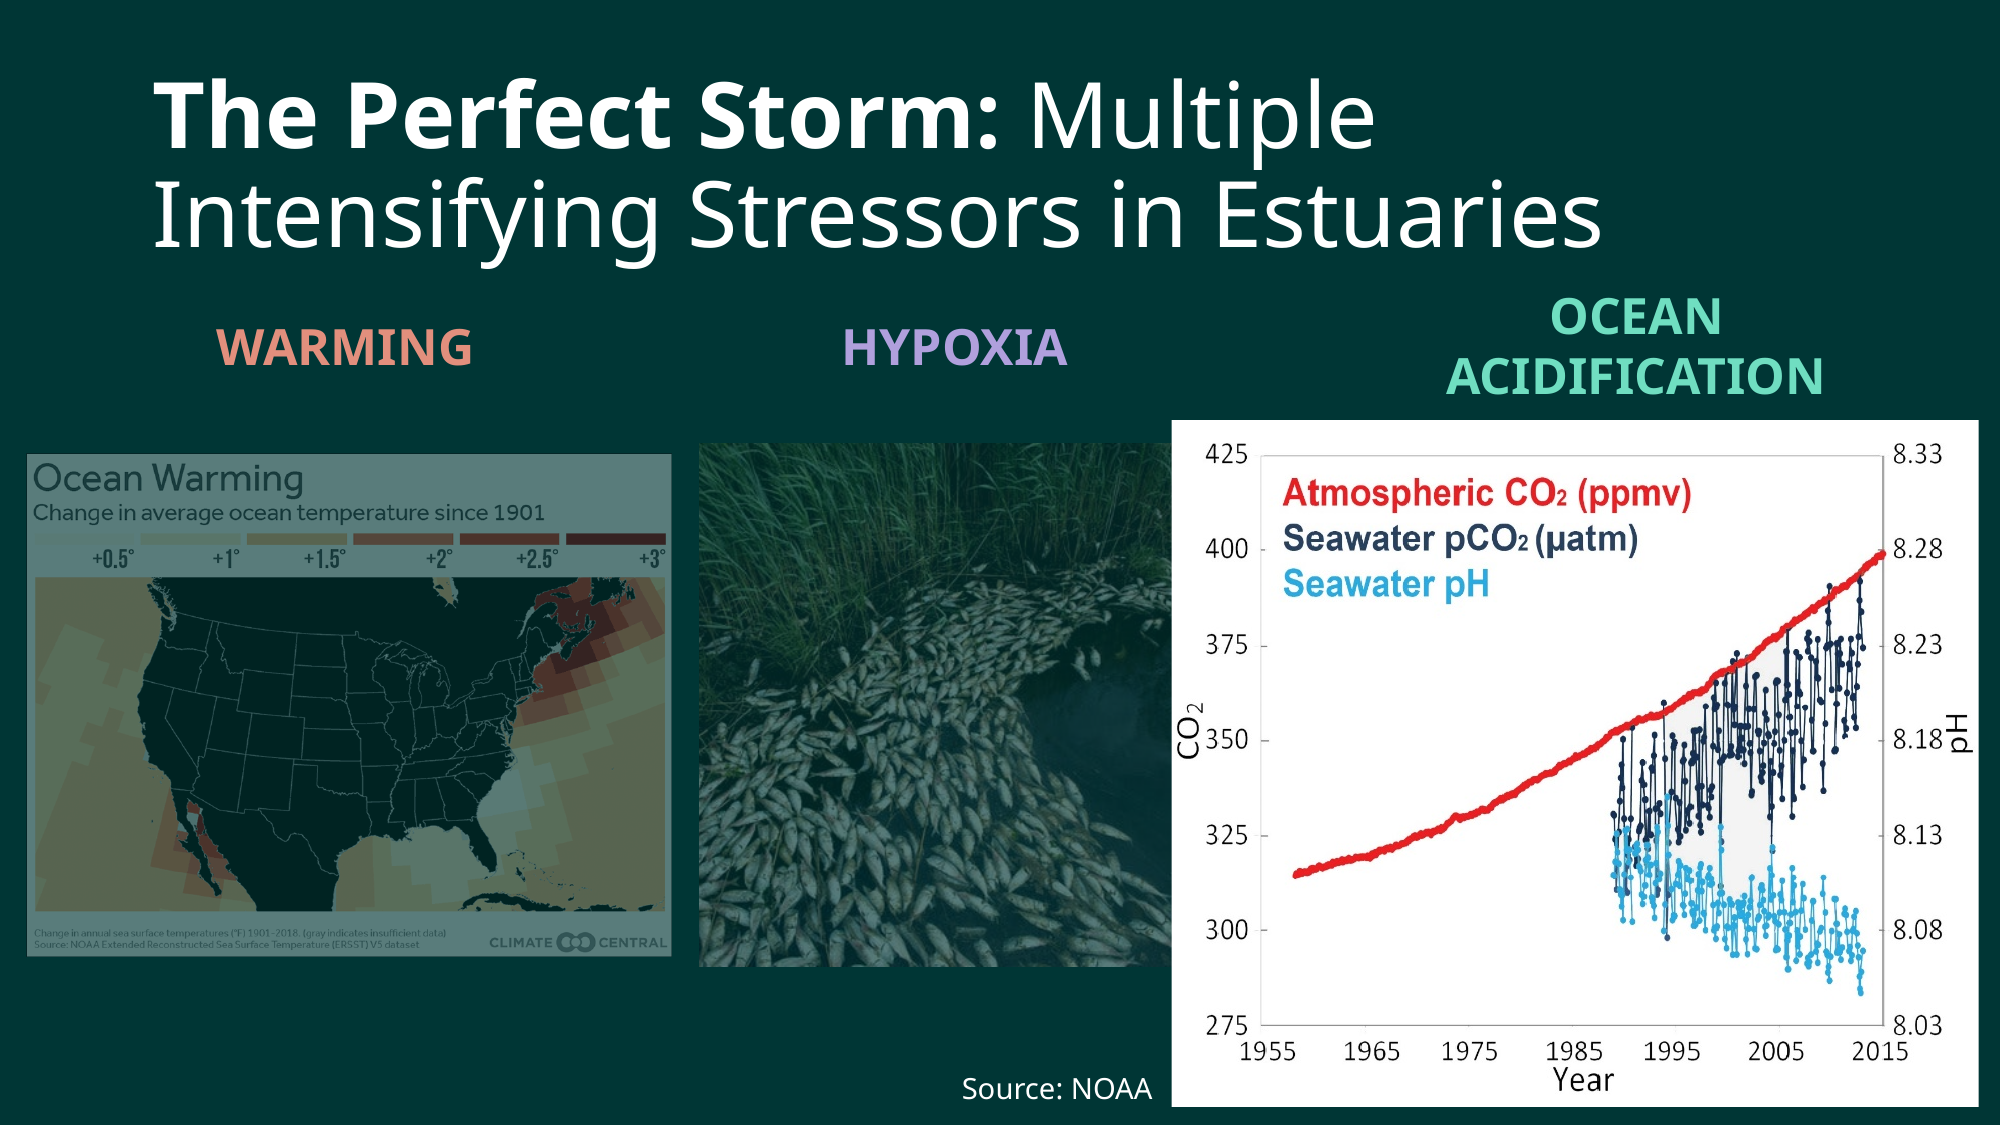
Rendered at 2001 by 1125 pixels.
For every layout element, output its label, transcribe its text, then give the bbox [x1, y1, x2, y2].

picture [699, 420, 1979, 1107]
text_box WARMING [201, 307, 490, 383]
text_box HYPOXIA [660, 307, 1250, 383]
text_box Source: NOAA [947, 1063, 1168, 1113]
text_box OCEAN ACIDIFICATION [1410, 277, 1863, 413]
picture [26, 453, 672, 957]
title The Perfect Storm: Multiple Intensifying Stressors in Estuaries [137, 59, 1863, 278]
